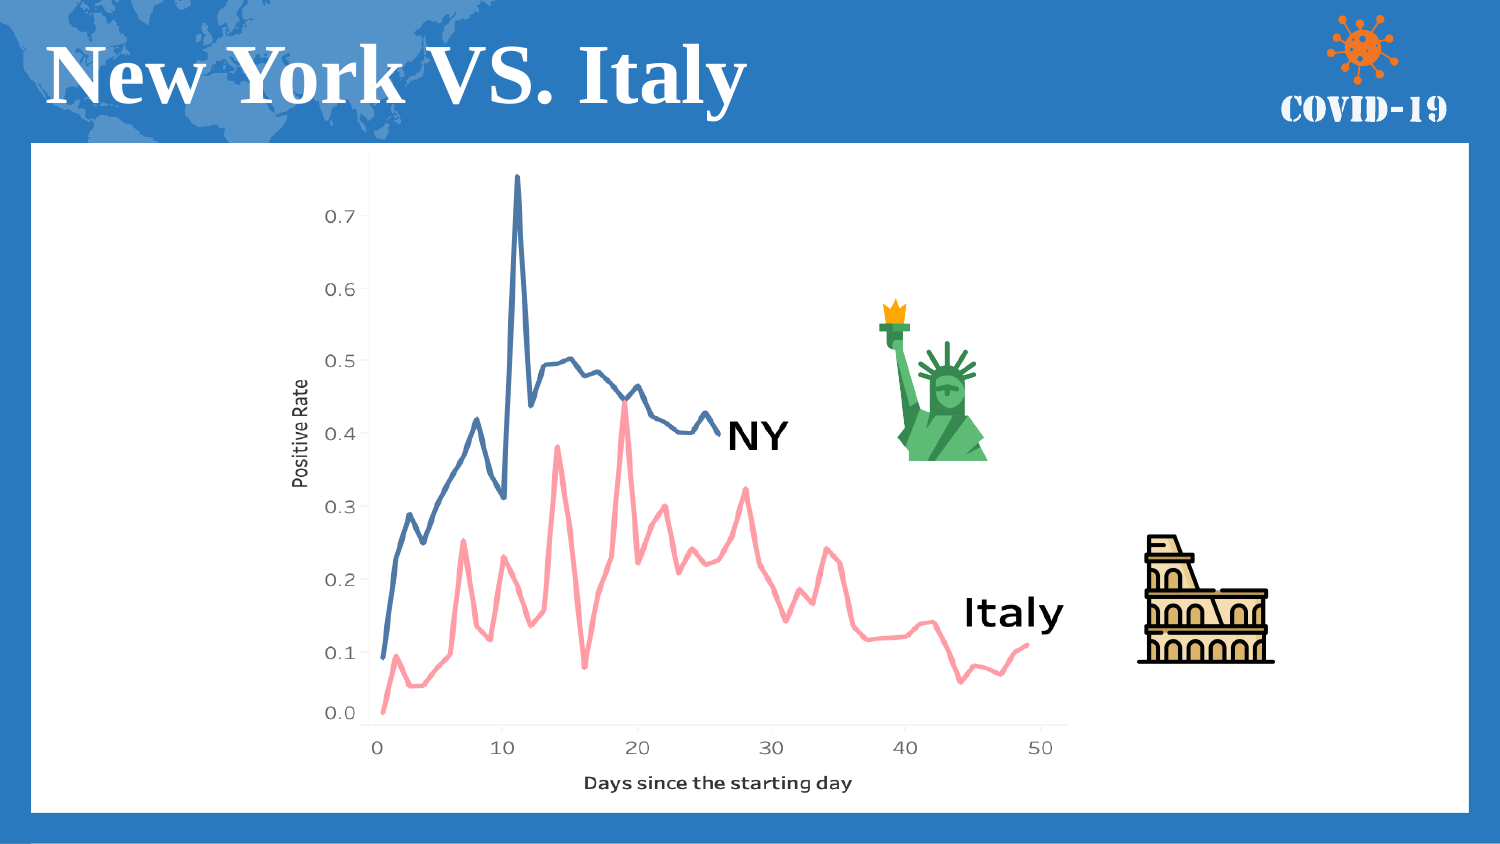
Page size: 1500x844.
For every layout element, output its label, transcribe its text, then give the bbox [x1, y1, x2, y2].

text_box [1326, 15, 1399, 85]
picture [1137, 530, 1275, 669]
picture [266, 148, 1103, 805]
list New York VS. Italy [34, 15, 1500, 138]
